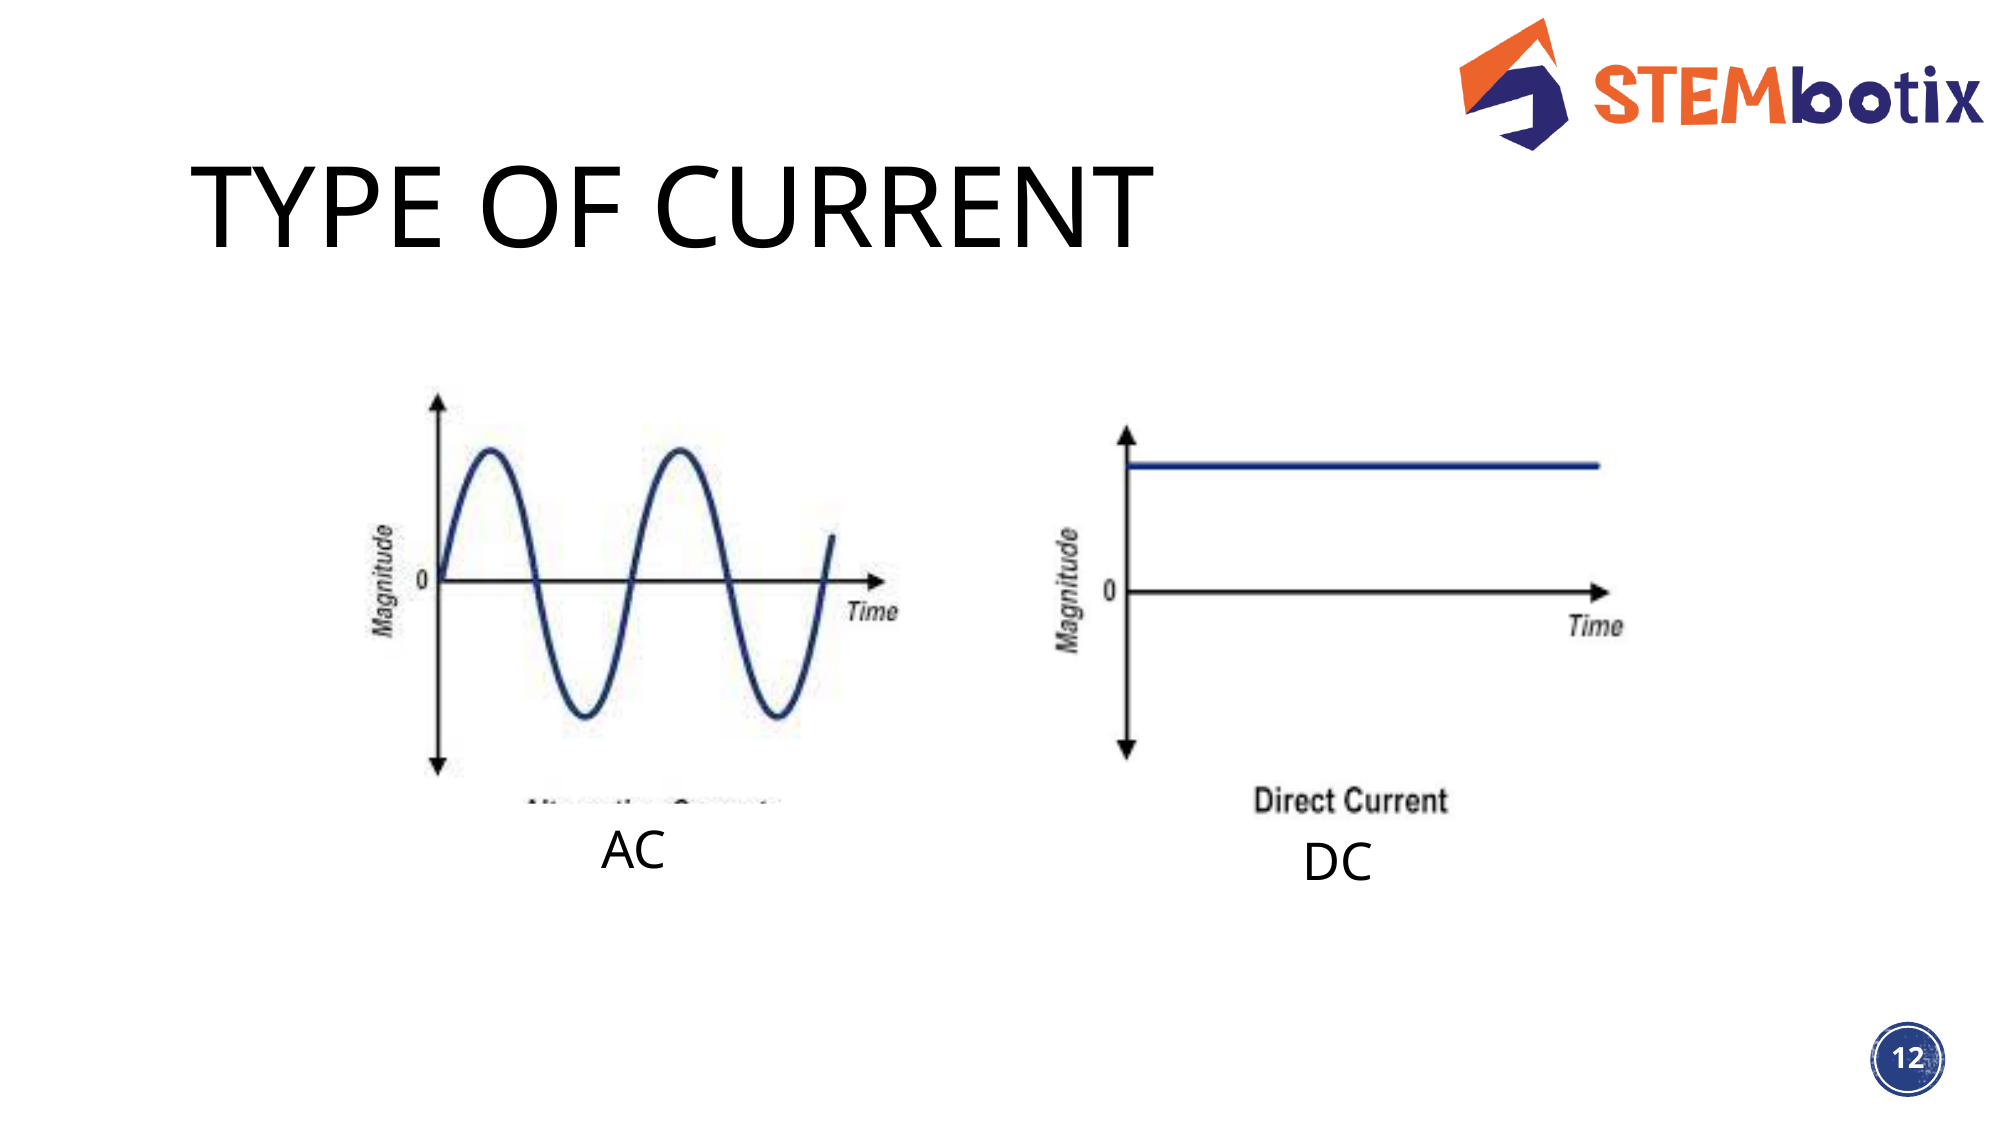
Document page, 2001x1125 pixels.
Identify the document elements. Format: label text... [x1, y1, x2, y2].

slide_number ‹#› [1855, 1028, 1961, 1089]
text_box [326, 371, 1674, 899]
title TYPE OF CURRENT [175, 79, 1826, 344]
picture [1887, 1021, 1929, 1028]
picture [1458, 16, 1984, 151]
picture [1884, 1089, 1931, 1097]
